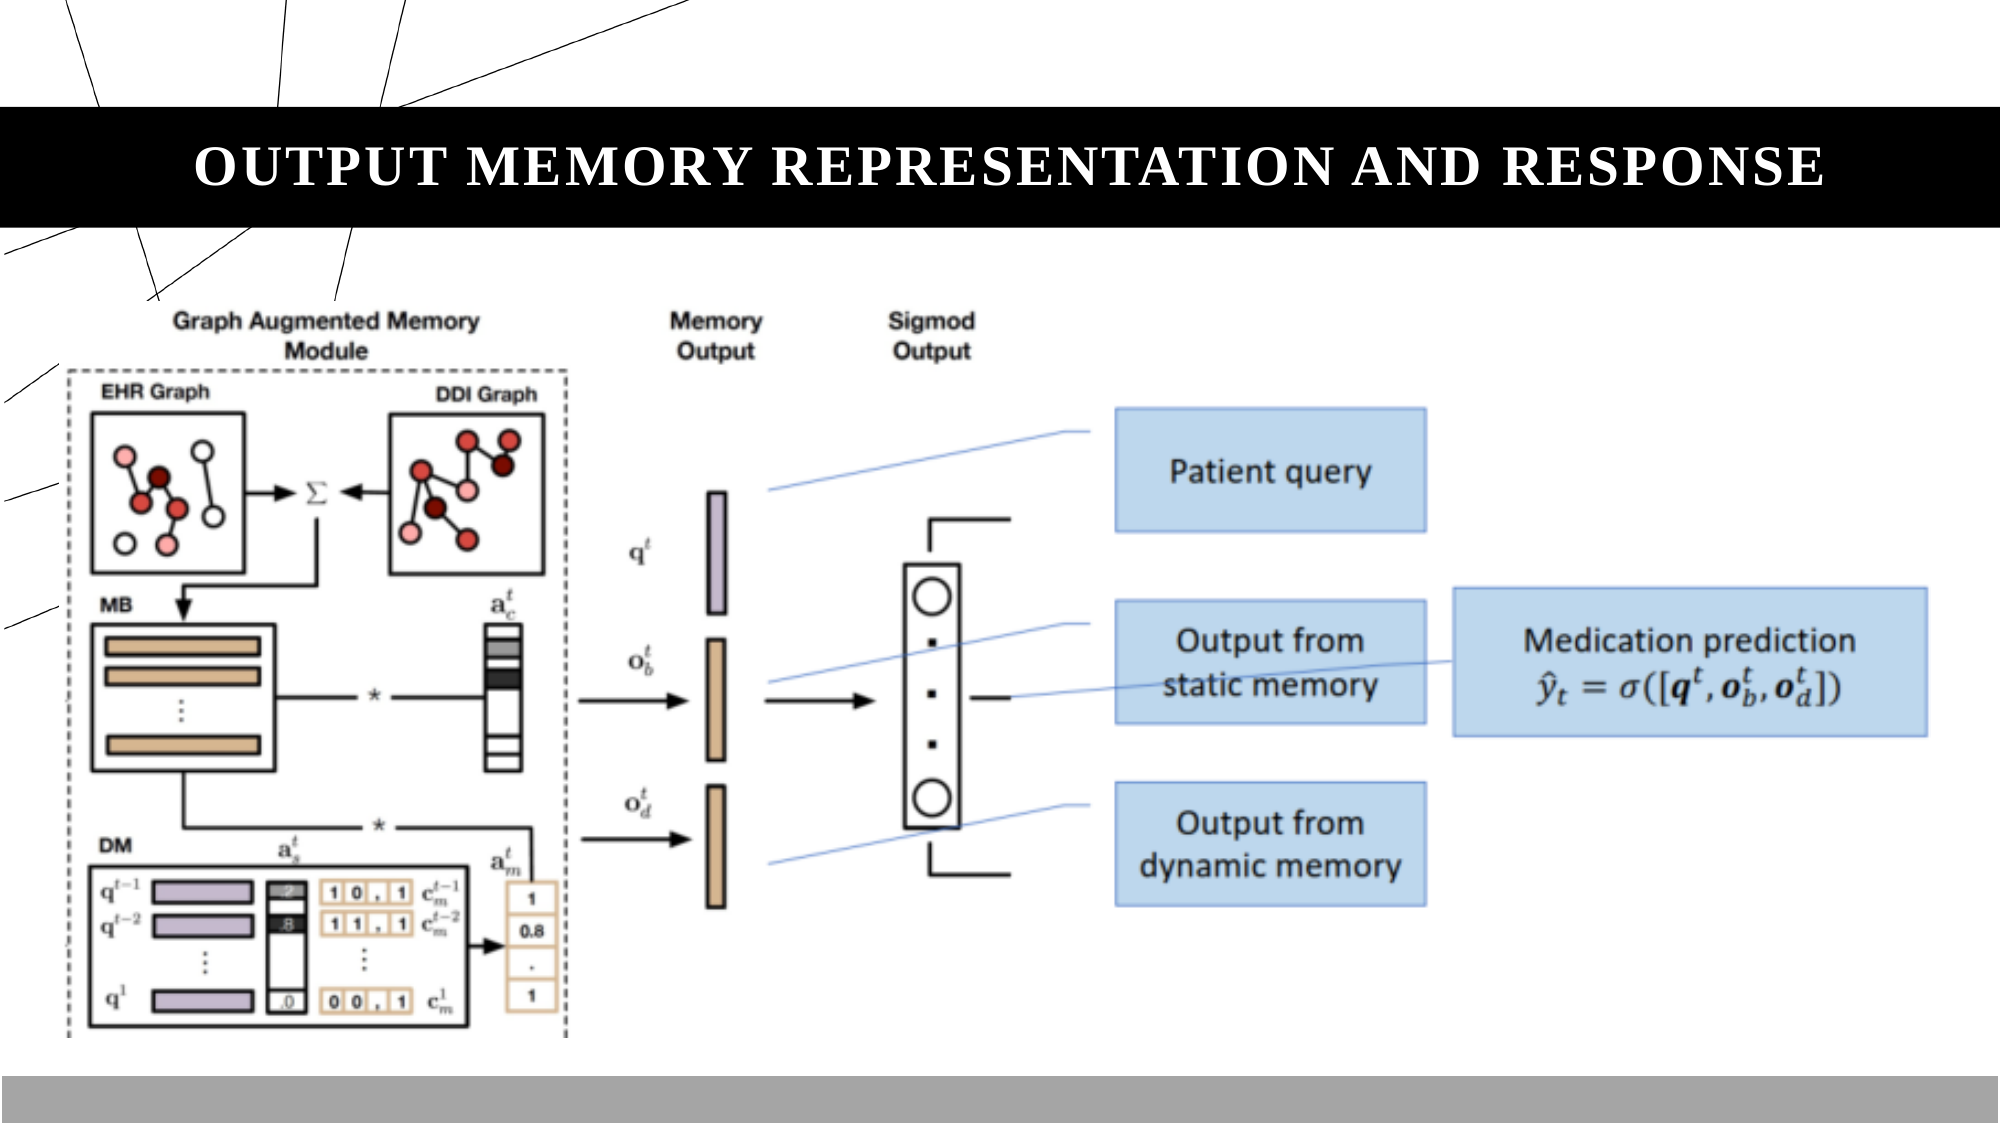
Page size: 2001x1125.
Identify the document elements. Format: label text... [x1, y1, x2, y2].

text_box [0, 1073, 2000, 1125]
picture [4, 0, 721, 106]
text_box [0, 106, 2000, 229]
title Output memory representation and response [91, 105, 1931, 228]
picture [4, 229, 1931, 1038]
